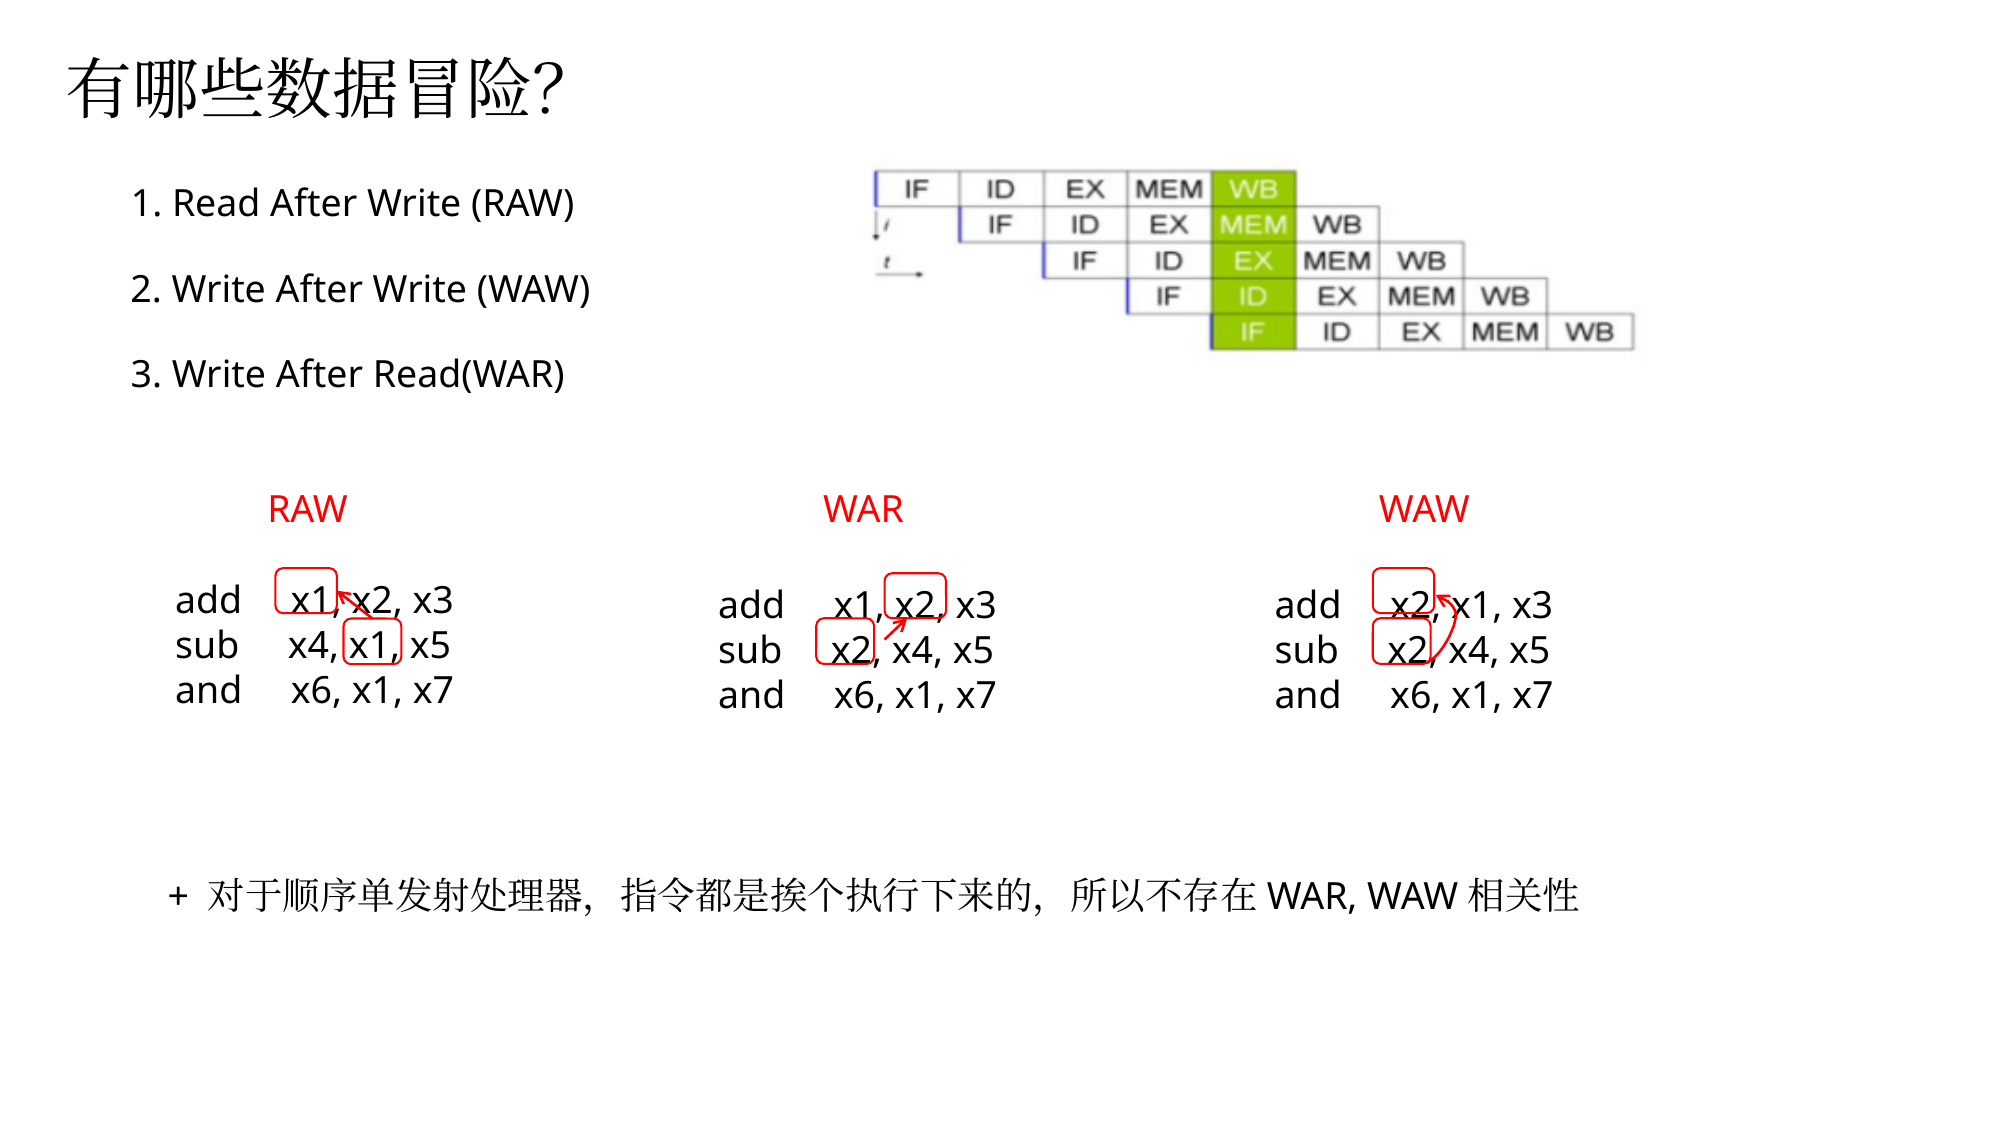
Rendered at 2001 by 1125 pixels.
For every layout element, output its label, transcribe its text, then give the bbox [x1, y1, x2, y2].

text_box + 对于顺序单发射处理器，指令都是挨个执行下来的，所以不存在WAR, WAW相关性 [152, 864, 1605, 925]
text_box add x1, x2, x3 sub x2, x4, x5 and x6, x1, x7 [703, 573, 1023, 723]
text_box add x1, x2, x3 sub x4, x1, x5 and x6, x1, x7 [160, 568, 480, 718]
text_box 1. Read After Write (RAW) [116, 171, 600, 232]
text_box add x2, x1, x3 sub x2, x4, x5 and x6, x1, x7 [1259, 573, 1579, 723]
text_box [883, 572, 948, 620]
text_box WAR [808, 477, 919, 538]
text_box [884, 618, 908, 640]
text_box WAW [1364, 477, 1485, 538]
text_box [1426, 594, 1457, 664]
text_box RAW [252, 477, 363, 538]
title 有哪些数据冒险？ [50, 32, 1070, 153]
text_box [1371, 567, 1436, 615]
text_box [274, 567, 338, 615]
text_box [342, 617, 403, 666]
text_box 3. Write After Read(WAR) [115, 342, 590, 403]
text_box [815, 617, 876, 665]
text_box [1371, 617, 1431, 665]
picture [849, 152, 1648, 366]
text_box 2. Write After Write (WAW) [115, 257, 616, 318]
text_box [336, 590, 373, 619]
